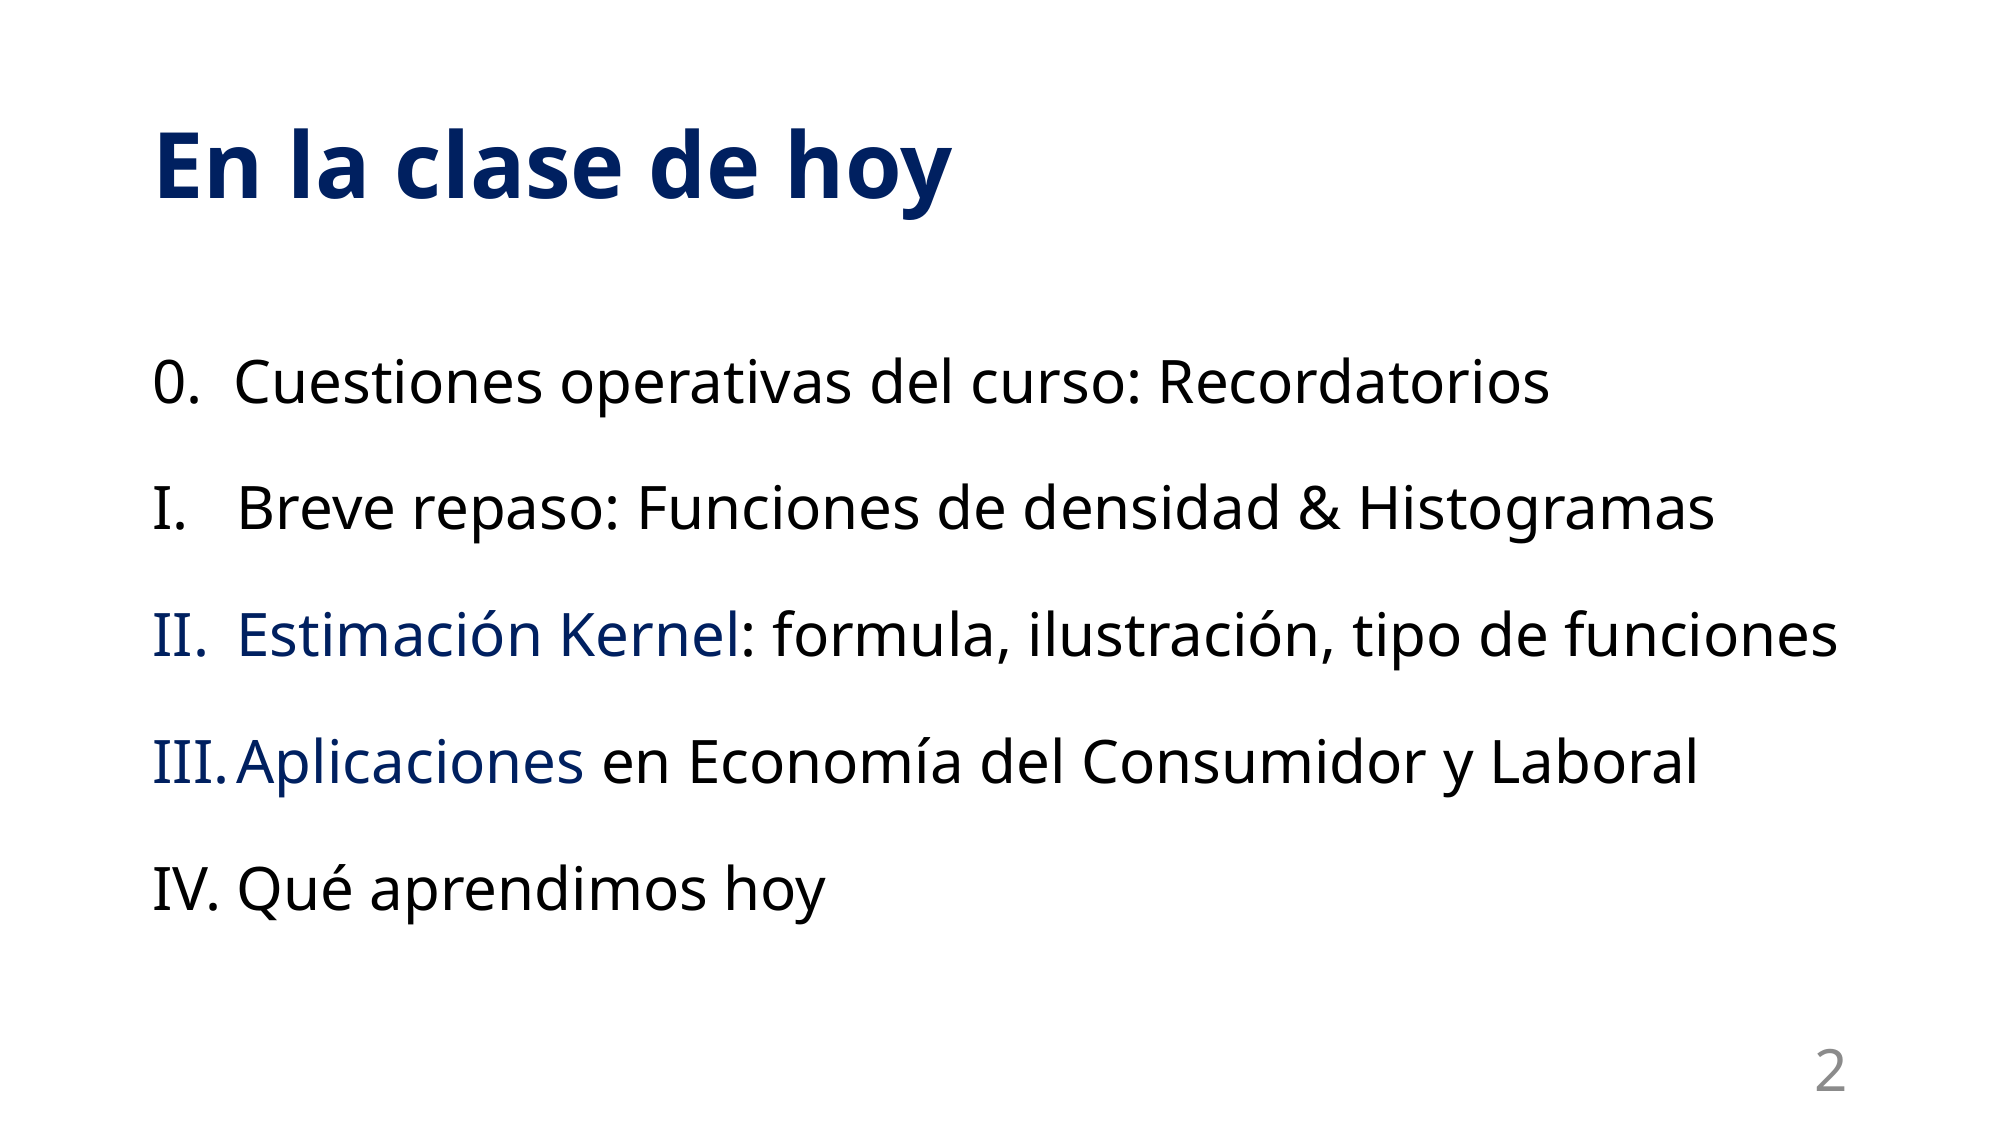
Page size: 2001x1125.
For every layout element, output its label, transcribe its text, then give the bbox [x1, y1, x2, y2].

list 0. Cuestiones operativas del curso: Recordatorios Breve repaso: Funciones de densidad & Histogramas Estimación Kernel: formula, ilustración, tipo de funciones Aplicaciones en Economía del Consumidor y Laboral Qué aprendimos hoy [137, 299, 1863, 1014]
title En la clase de hoy [137, 59, 1863, 278]
slide_number 2 [1412, 1042, 1863, 1103]
